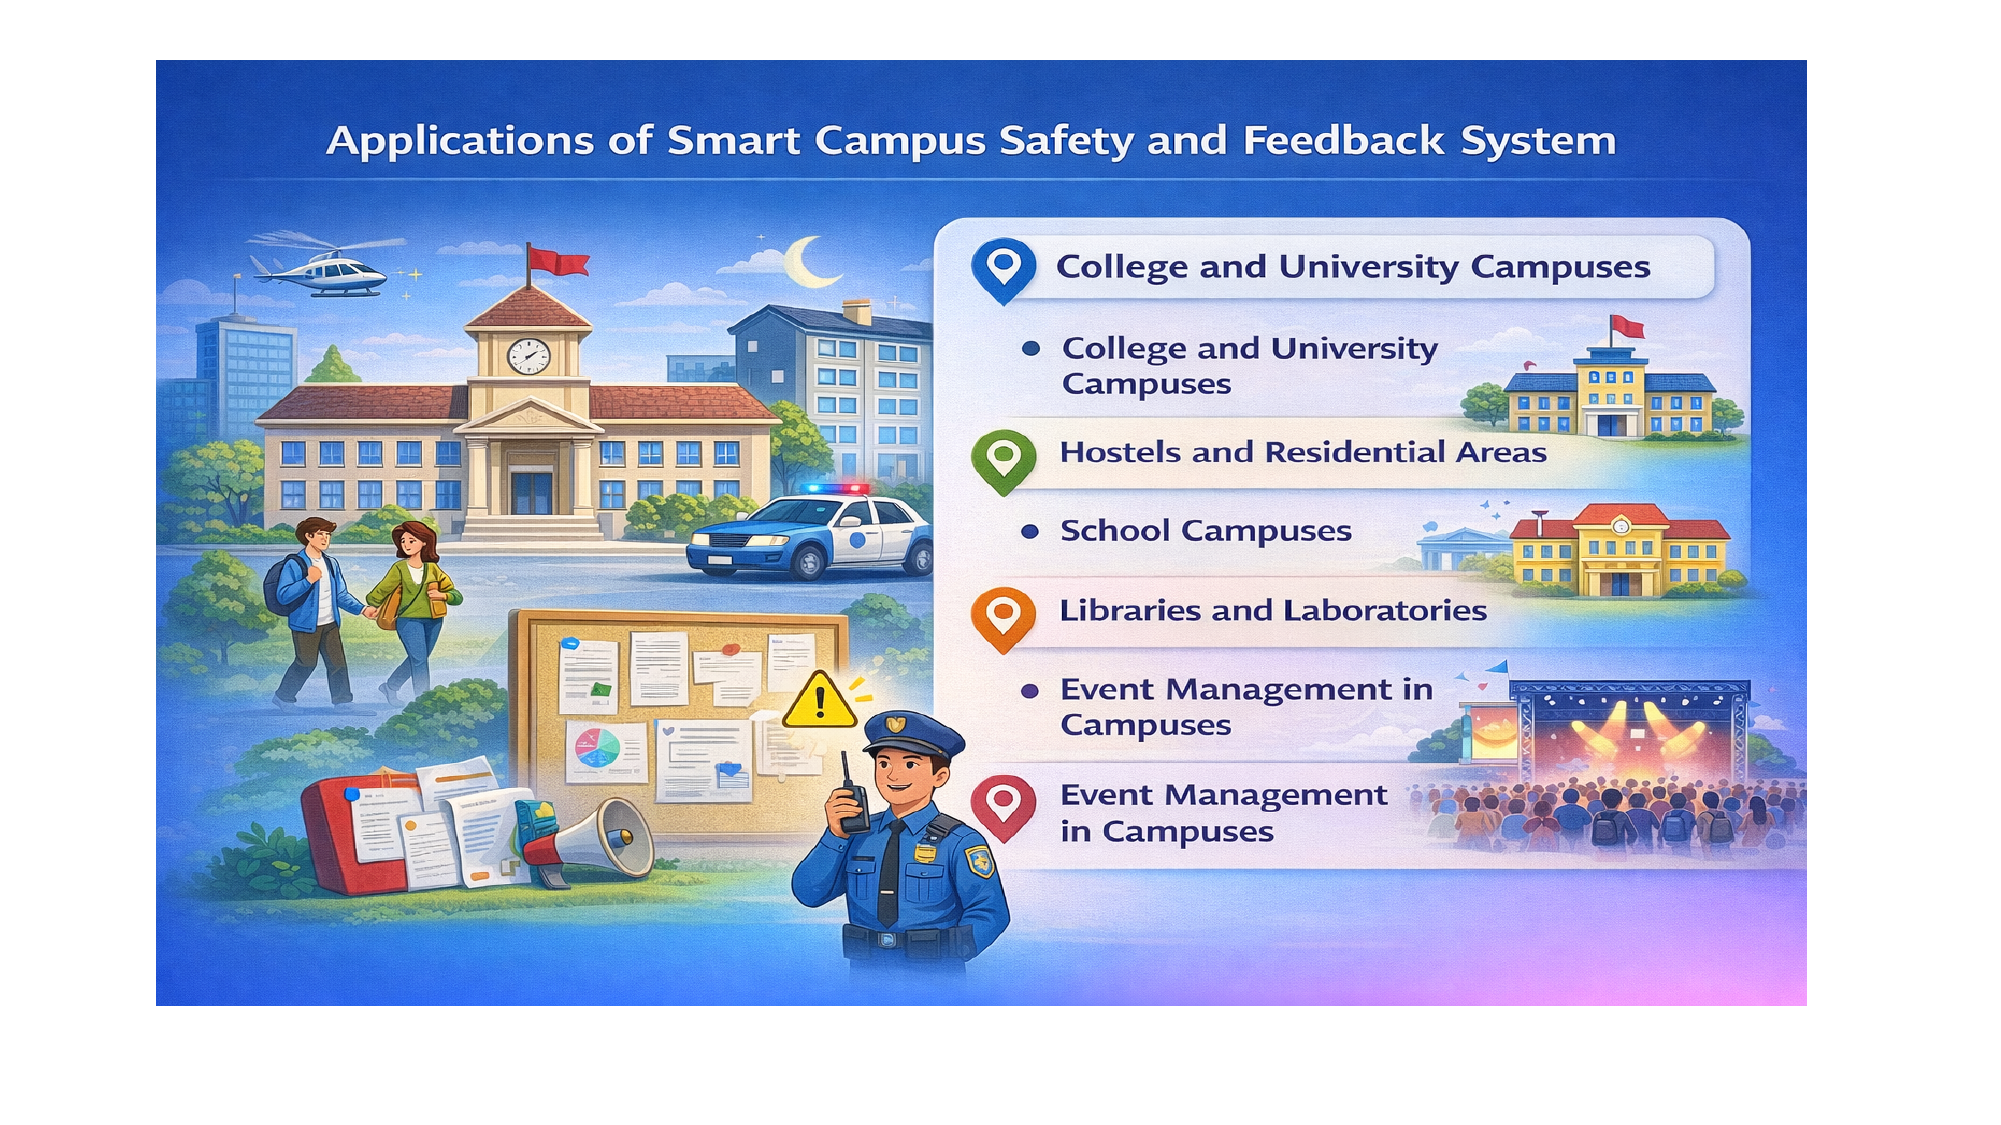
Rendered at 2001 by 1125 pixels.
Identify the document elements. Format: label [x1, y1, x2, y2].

picture [156, 60, 1807, 1006]
